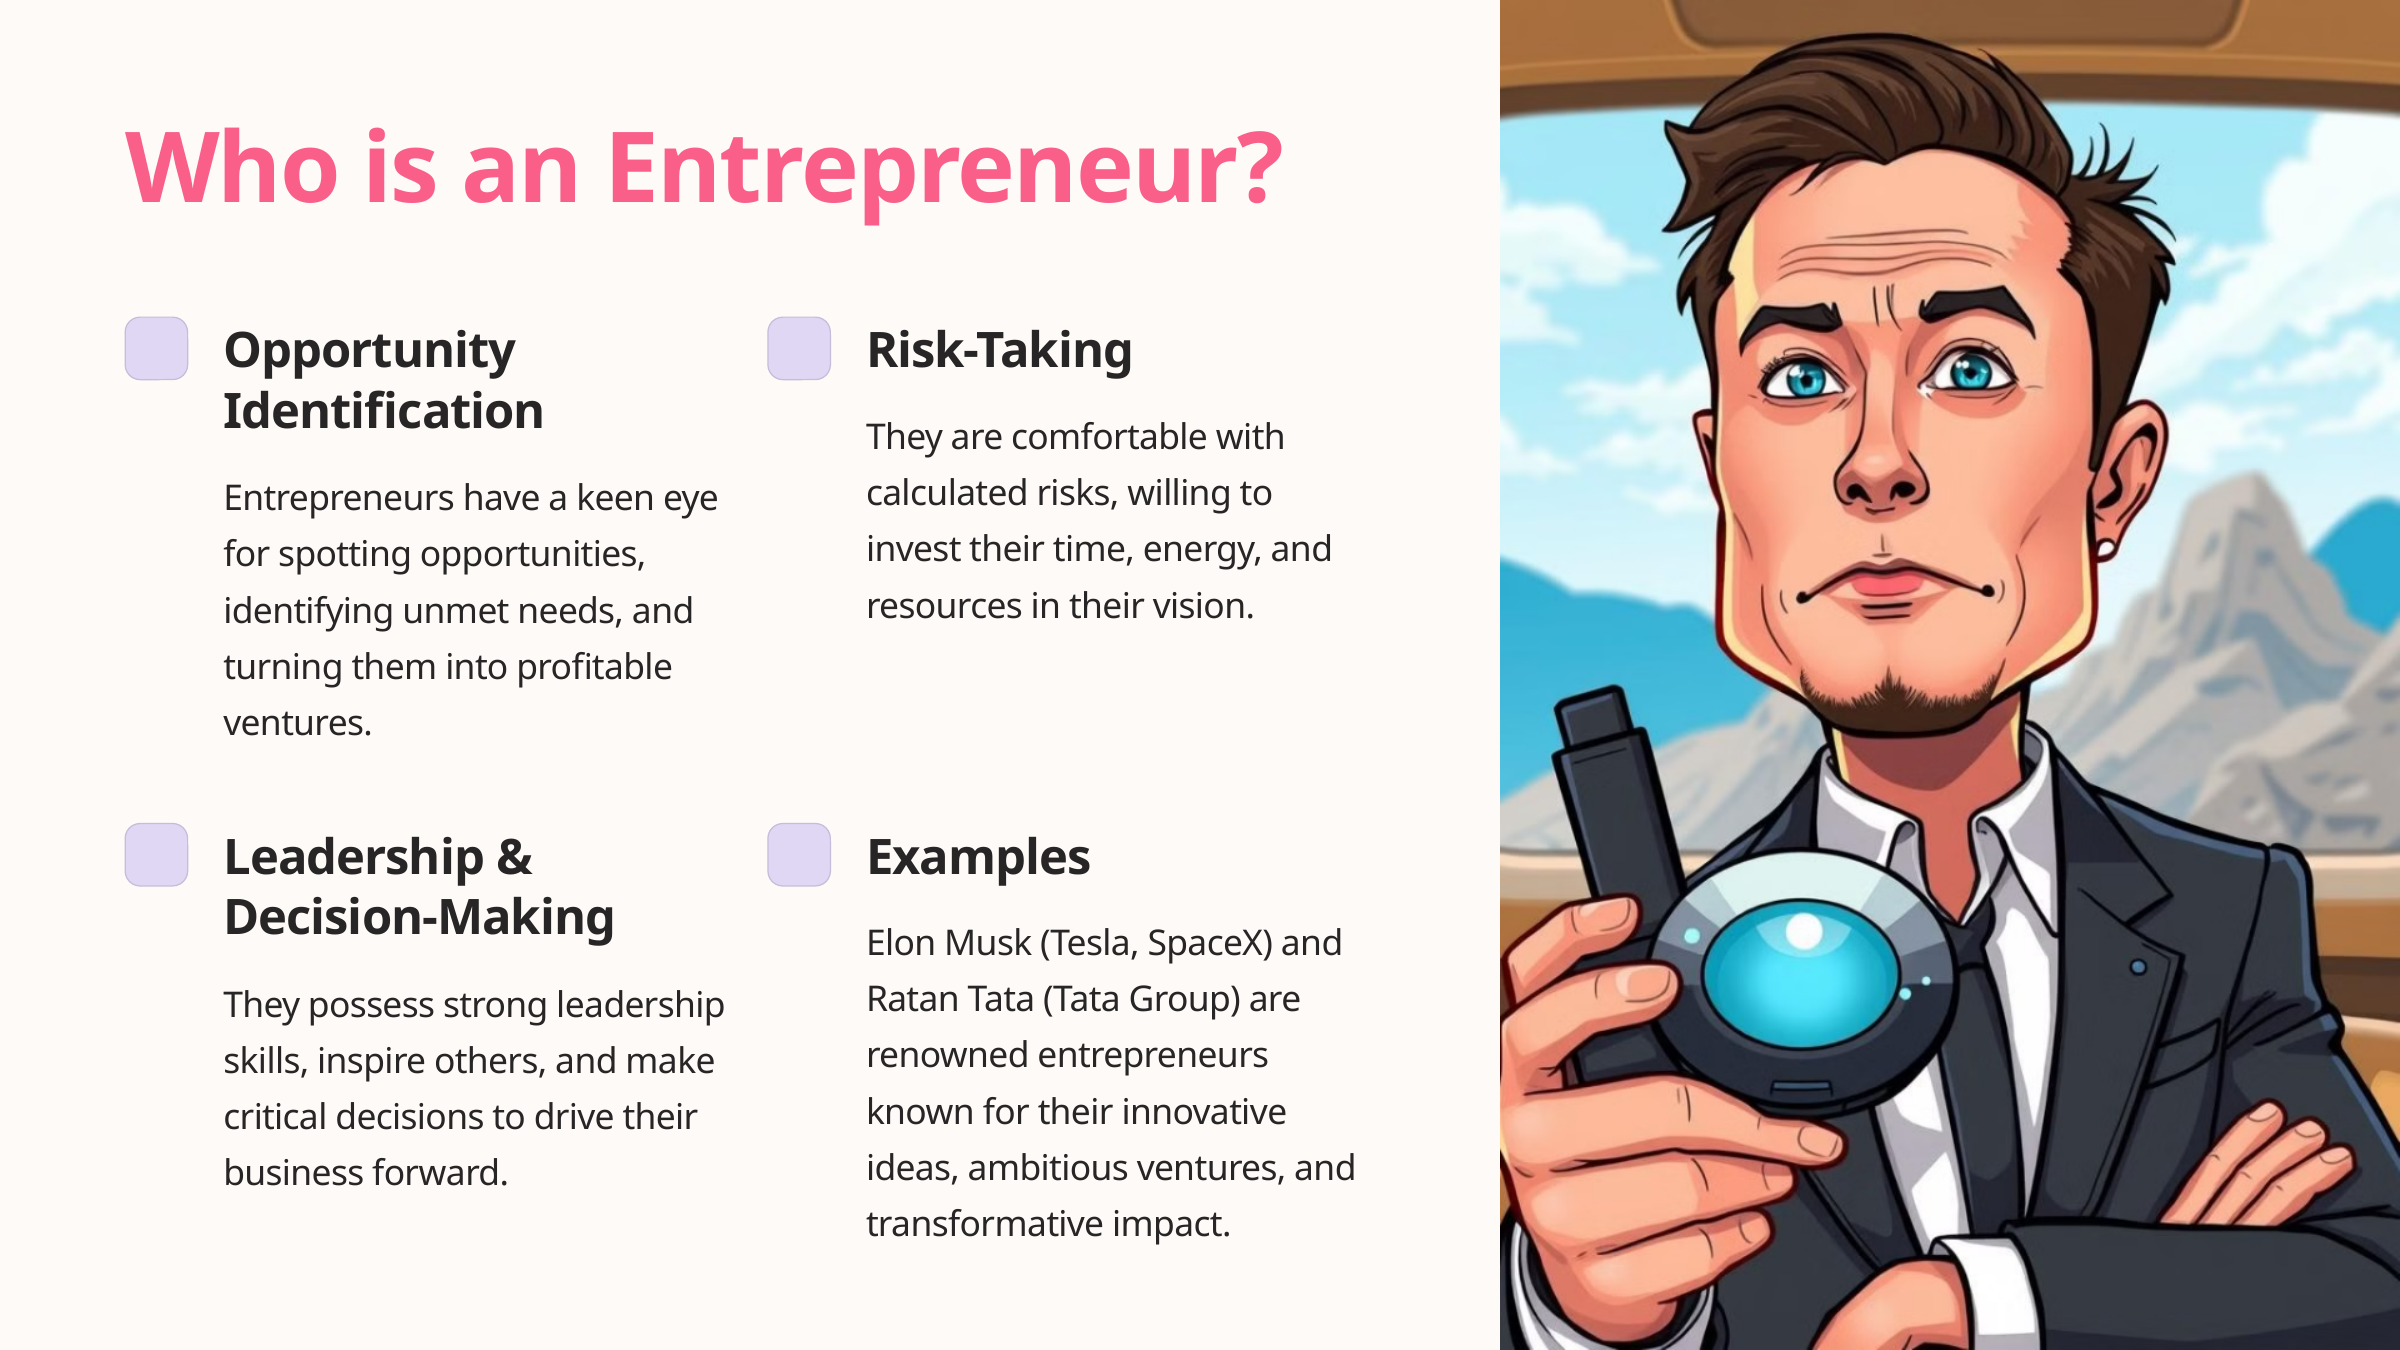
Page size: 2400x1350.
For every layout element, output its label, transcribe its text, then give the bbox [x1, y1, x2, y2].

text_box [767, 317, 831, 380]
text_box Elon Musk (Tesla, SpaceX) and Ratan Tata (Tata Group) are renowned entrepreneurs known for their innovative ideas, ambitious ventures, and transformative impact. [866, 906, 1375, 1250]
text_box Who is an Entrepreneur? [125, 100, 1203, 224]
text_box Risk-Taking [866, 317, 1358, 379]
text_box Examples [866, 823, 1358, 885]
text_box Entrepreneurs have a keen eye for spotting opportunities, identifying unmet needs, and turning them into profitable ventures. [223, 461, 732, 748]
text_box [767, 823, 831, 887]
text_box [125, 317, 188, 380]
picture [1499, 0, 2400, 1350]
text_box Leadership & Decision-Making [223, 823, 732, 947]
text_box Opportunity Identification [223, 317, 732, 440]
text_box [125, 823, 188, 887]
text_box They are comfortable with calculated risks, willing to invest their time, energy, and resources in their vision. [866, 400, 1375, 629]
text_box They possess strong leadership skills, inspire others, and make critical decisions to drive their business forward. [223, 967, 732, 1197]
